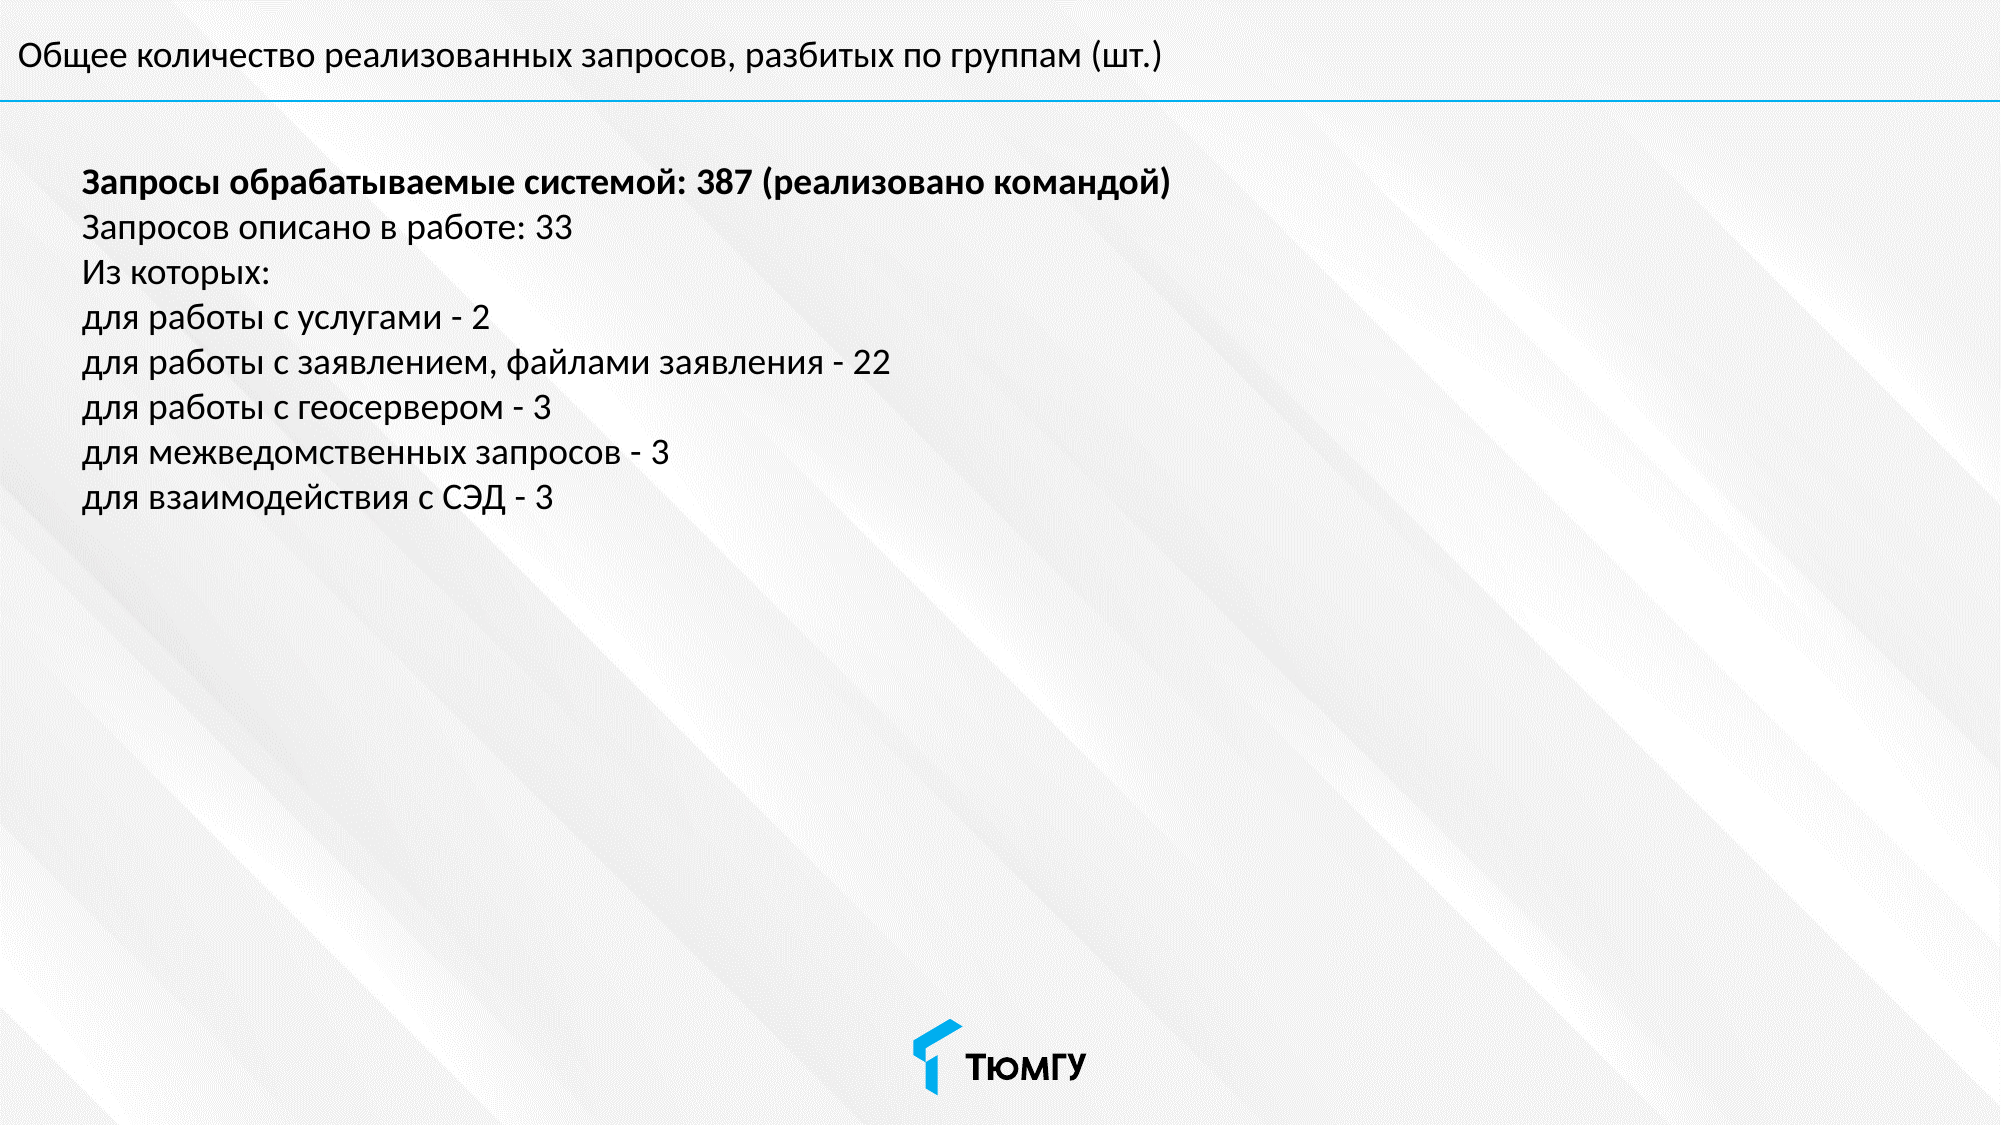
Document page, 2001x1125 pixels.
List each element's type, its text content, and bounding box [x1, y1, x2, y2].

text_box Общее количество реализованных запросов, разбитых по группам (шт.) [3, 22, 1179, 83]
text_box [1249, 149, 1736, 295]
picture [0, 103, 2001, 1125]
picture [0, 0, 2001, 99]
text_box Запросы обрабатываемые системой: 387 (реализовано командой) Запросов описано в работе: 33 Из которых: для работы с услугами - 2 для работы с заявлением, файлами заявления - 22 для работы с геосервером - 3 для межведомственных запросов - 3 для взаимодействия с СЭД - 3 [67, 149, 1249, 525]
